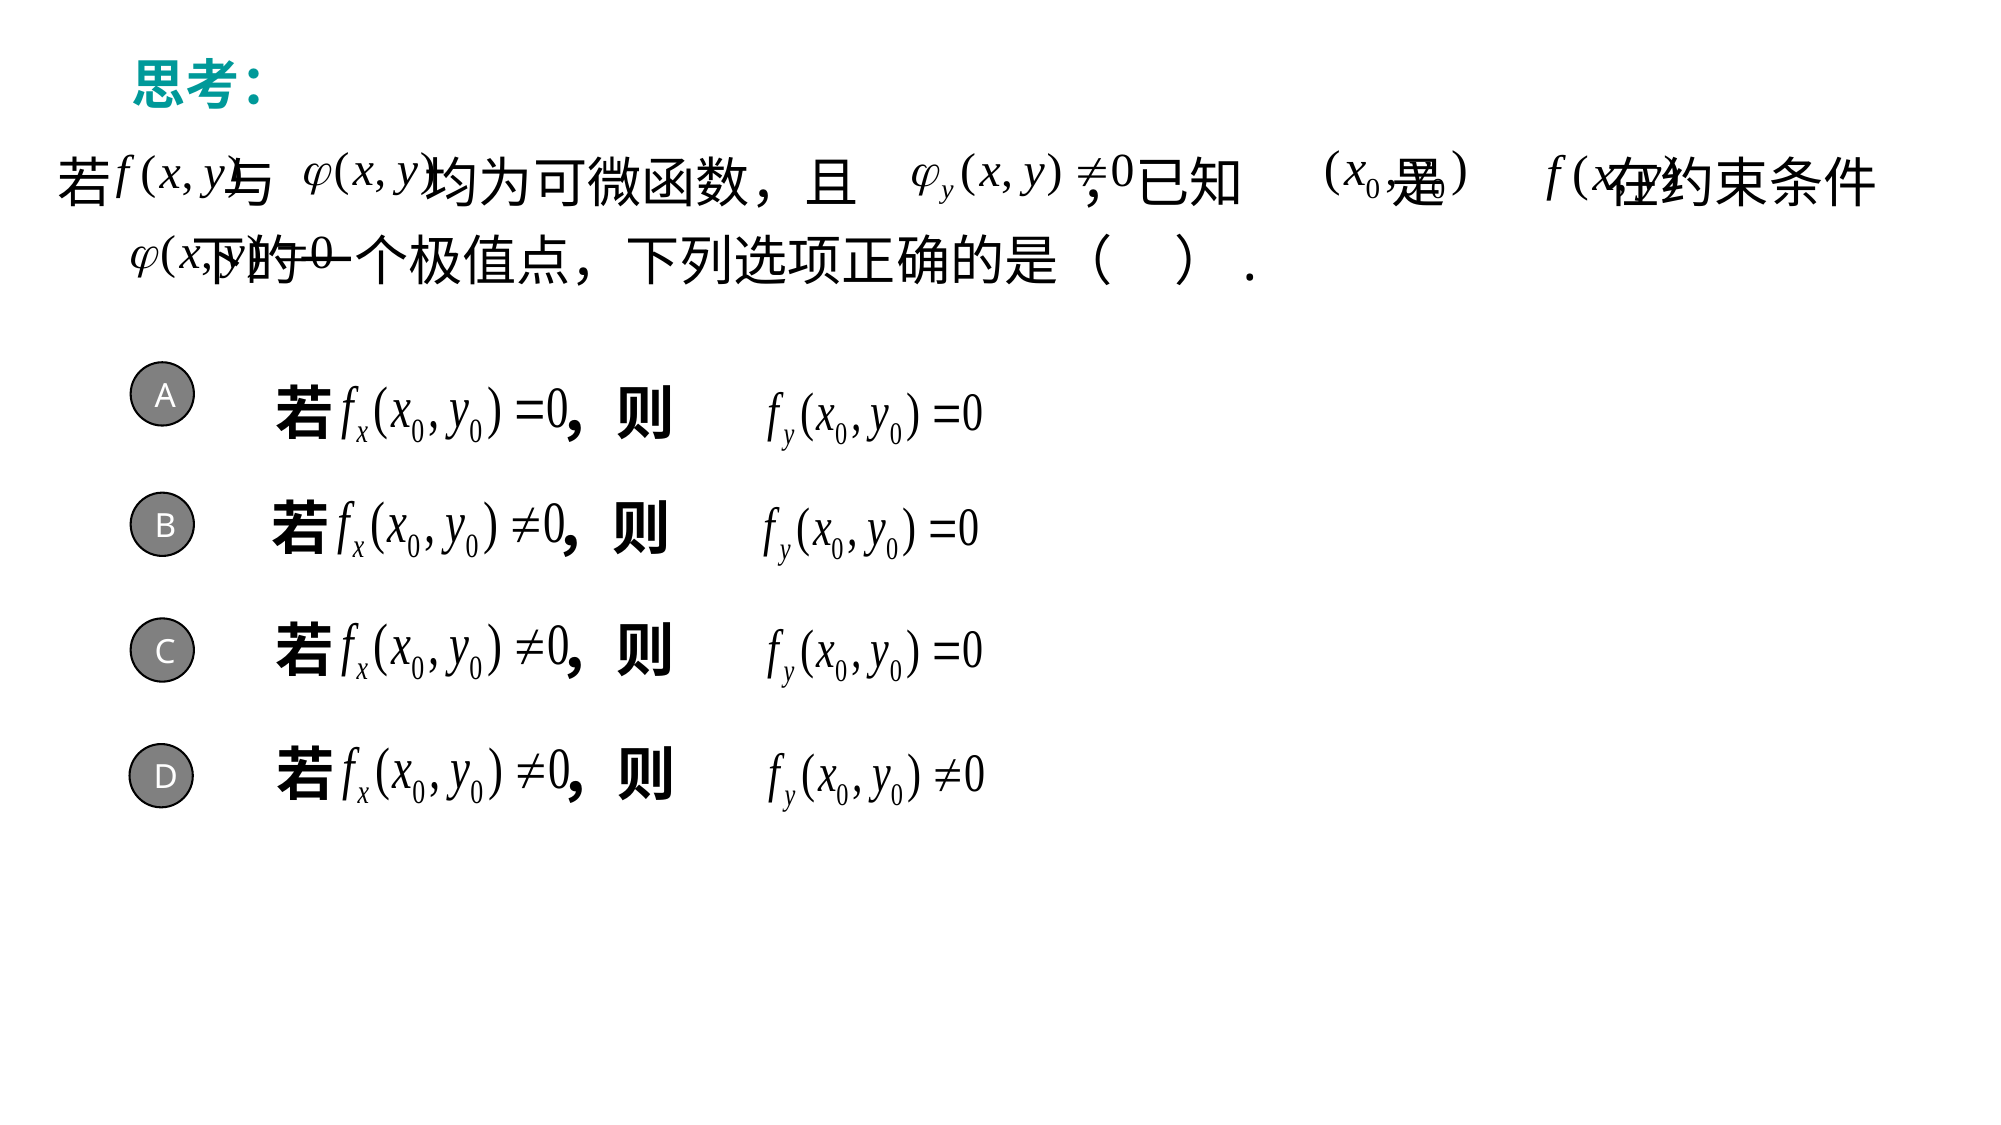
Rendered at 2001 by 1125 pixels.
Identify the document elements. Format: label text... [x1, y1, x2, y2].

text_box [56, 135, 1944, 289]
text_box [260, 729, 1097, 824]
text_box A [128, 360, 197, 428]
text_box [259, 605, 1096, 700]
text_box B [128, 490, 197, 559]
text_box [259, 368, 1096, 463]
text_box 思考： [20, 37, 305, 116]
text_box D [127, 741, 195, 810]
text_box C [128, 616, 197, 684]
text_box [256, 483, 1092, 578]
